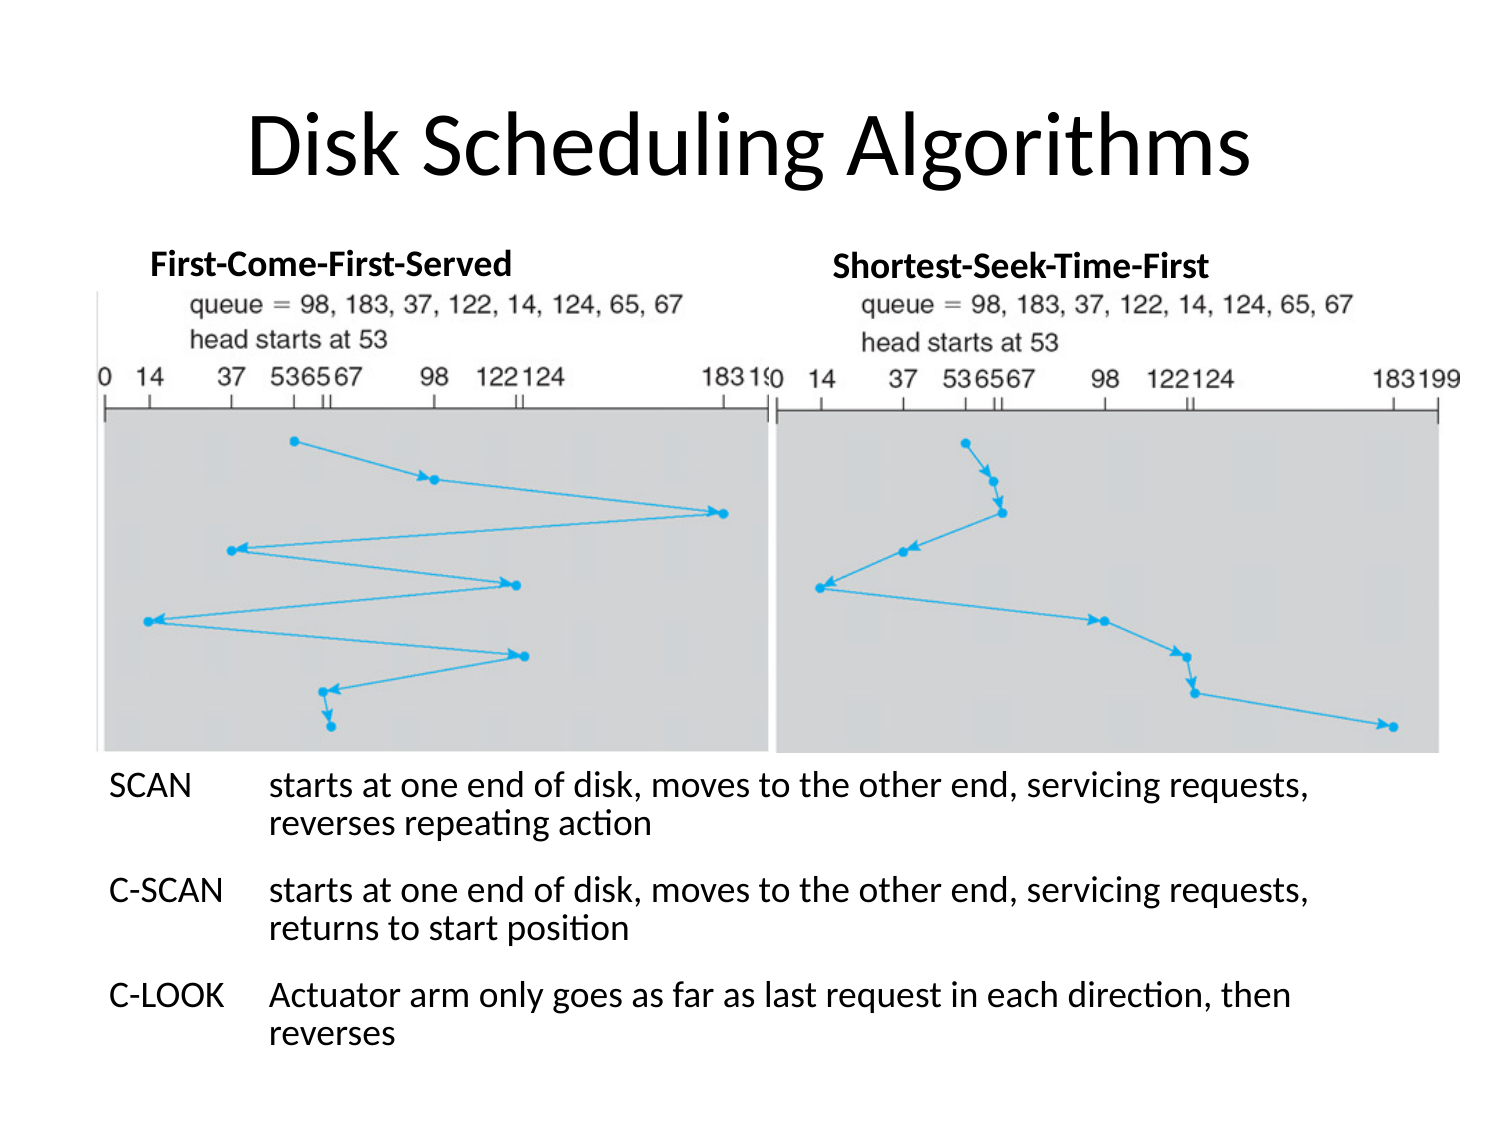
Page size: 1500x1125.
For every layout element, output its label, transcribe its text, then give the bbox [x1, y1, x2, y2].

text_box Shortest-Seek-Time-First [817, 233, 1294, 289]
table_cell C-SCAN [95, 868, 253, 971]
table_cell starts at one end of disk, moves to the other end, servicing requests, returns to start position [255, 868, 1422, 971]
table_cell Actuator arm only goes as far as last request in each direction, then reverses [255, 973, 1422, 1076]
picture [93, 290, 1460, 753]
table_cell C-LOOK [95, 973, 253, 1076]
table_header SCAN [95, 763, 253, 866]
text_box First-Come-First-Served [135, 231, 617, 289]
title Disk Scheduling Algorithms [75, 45, 1425, 233]
table_header starts at one end of disk, moves to the other end, servicing requests, reverses repeating action [255, 763, 1422, 866]
